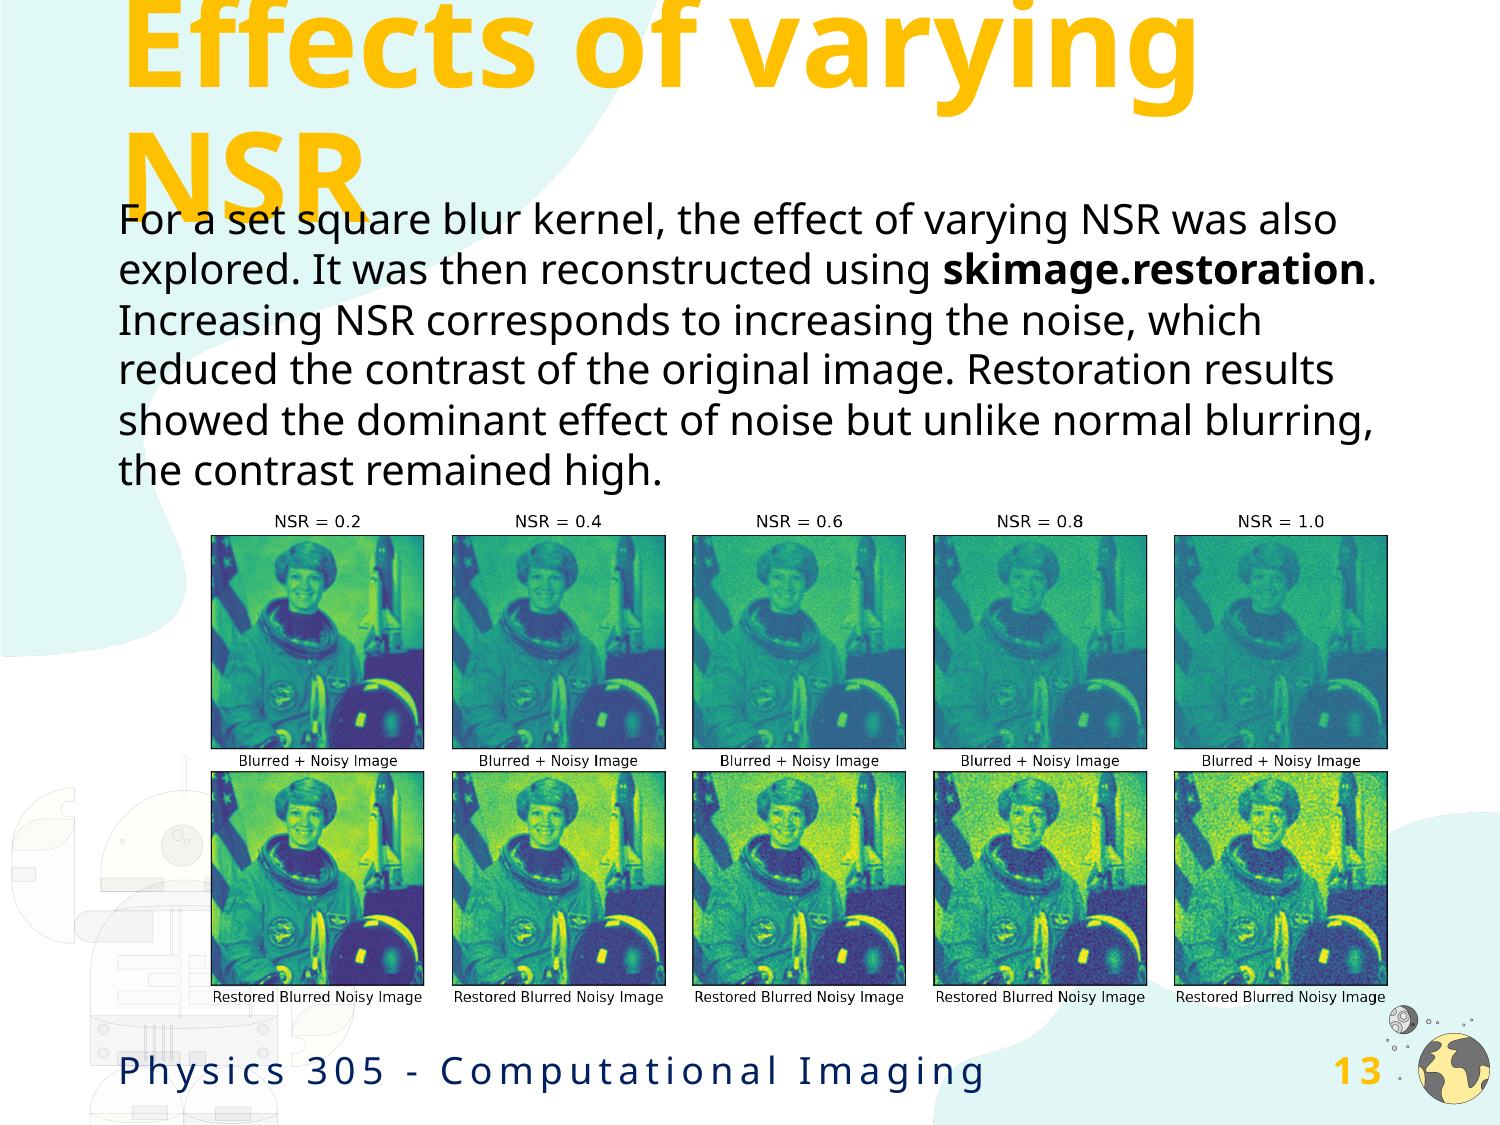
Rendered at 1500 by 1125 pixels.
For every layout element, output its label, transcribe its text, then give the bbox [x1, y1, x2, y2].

picture [0, 0, 1500, 1125]
list For a set square blur kernel, the effect of varying NSR was also explored. It was then reconstructed using skimage.restoration. Increasing NSR corresponds to increasing the noise, which reduced the contrast of the original image. Restoration results showed the dominant effect of noise but unlike normal blurring, the contrast remained high. [103, 185, 1397, 1014]
slide_number 13 [1244, 1042, 1397, 1103]
title Effects of varying NSR [103, 59, 1397, 169]
footer Physics 305 - Computational Imaging [103, 1042, 1222, 1103]
